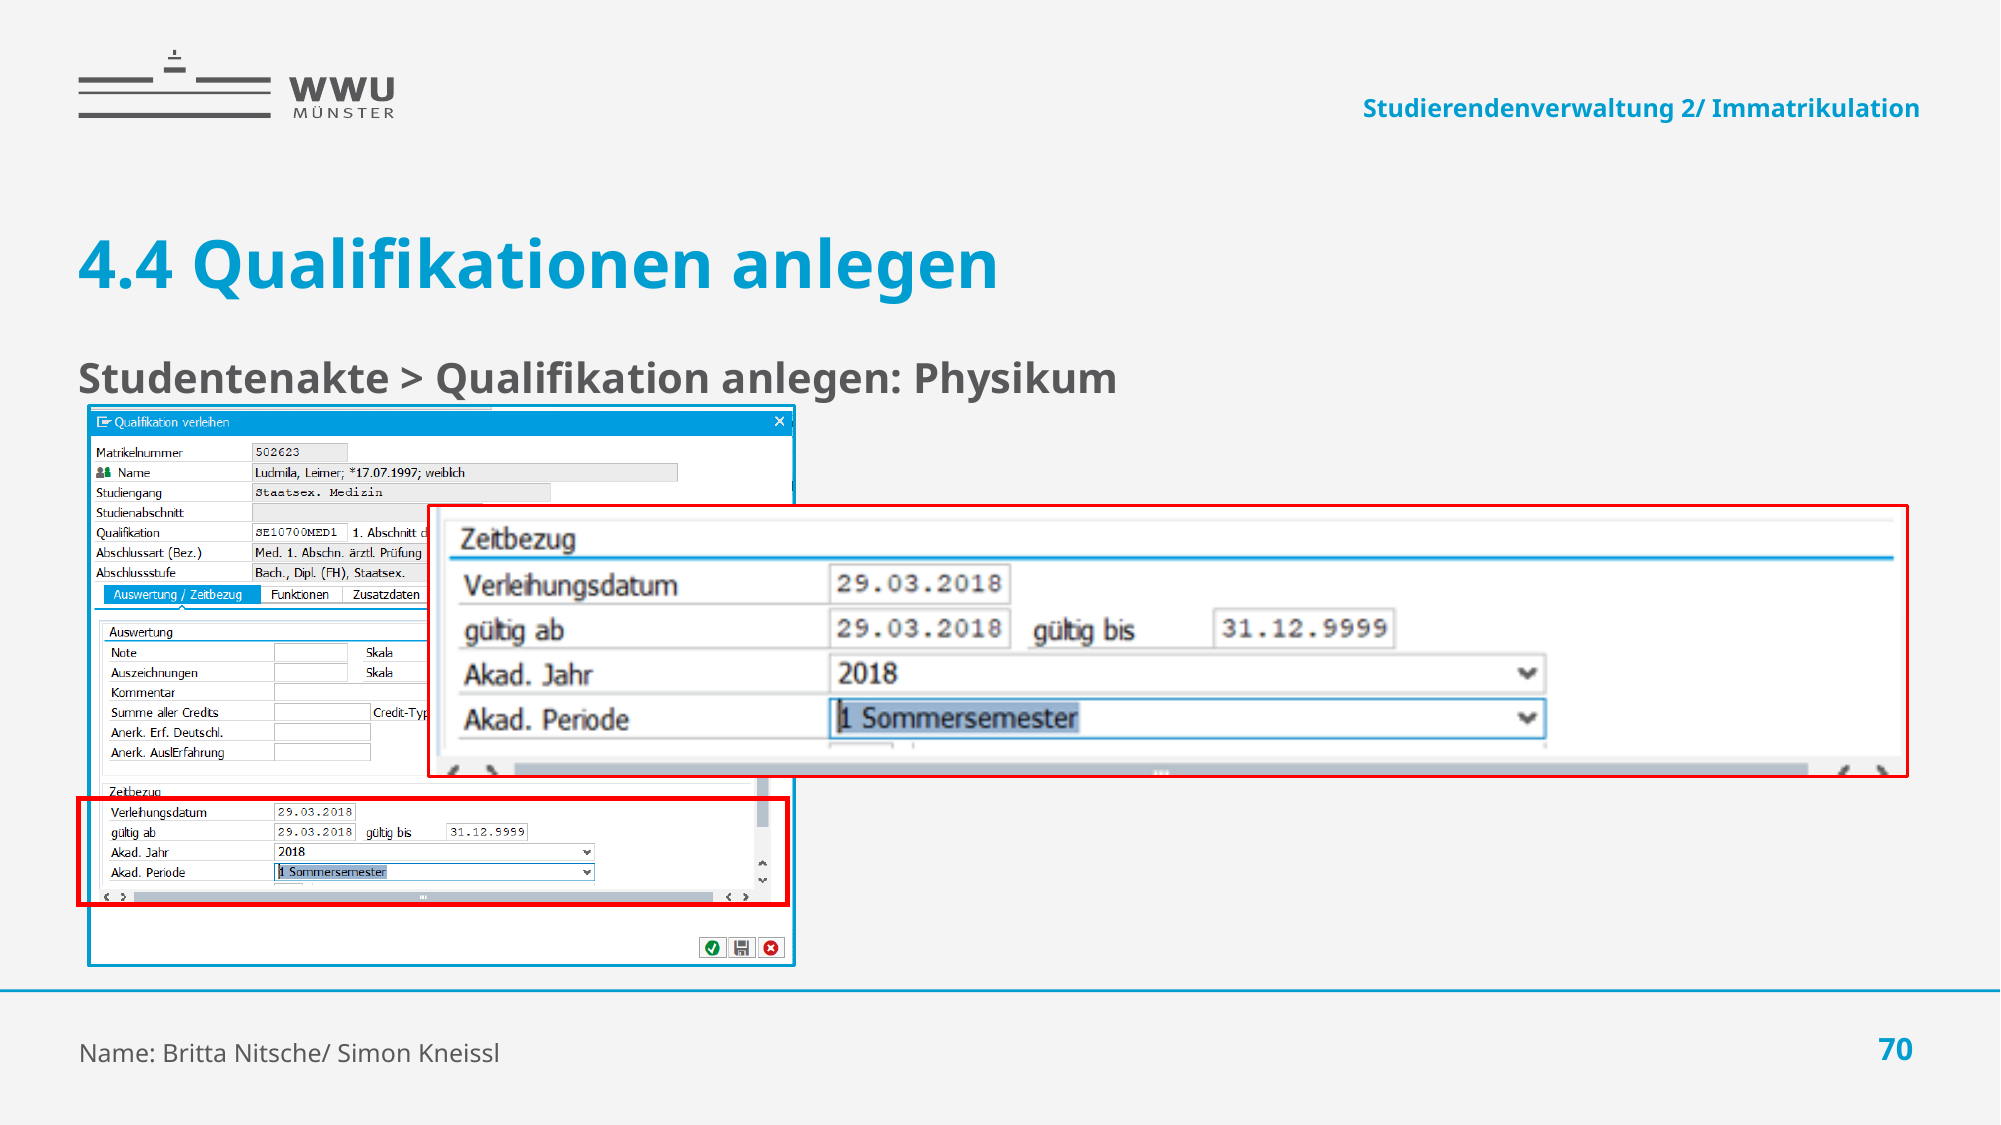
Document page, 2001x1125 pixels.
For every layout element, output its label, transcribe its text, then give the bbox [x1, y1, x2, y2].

text_box [78, 798, 90, 906]
footer Name: Britta Nitsche/ Simon Kneissl [78, 1012, 1213, 1072]
slide_number Studierendenverwaltung 2/ Immatrikulation [787, 63, 1922, 123]
picture [87, 437, 1906, 963]
text_box Studentenakte > Qualifikation anlegen: Physikum [78, 345, 1922, 424]
title 4.4 Qualifikationen anlegen [78, 221, 1922, 316]
slide_number 70 [1763, 1012, 1922, 1072]
